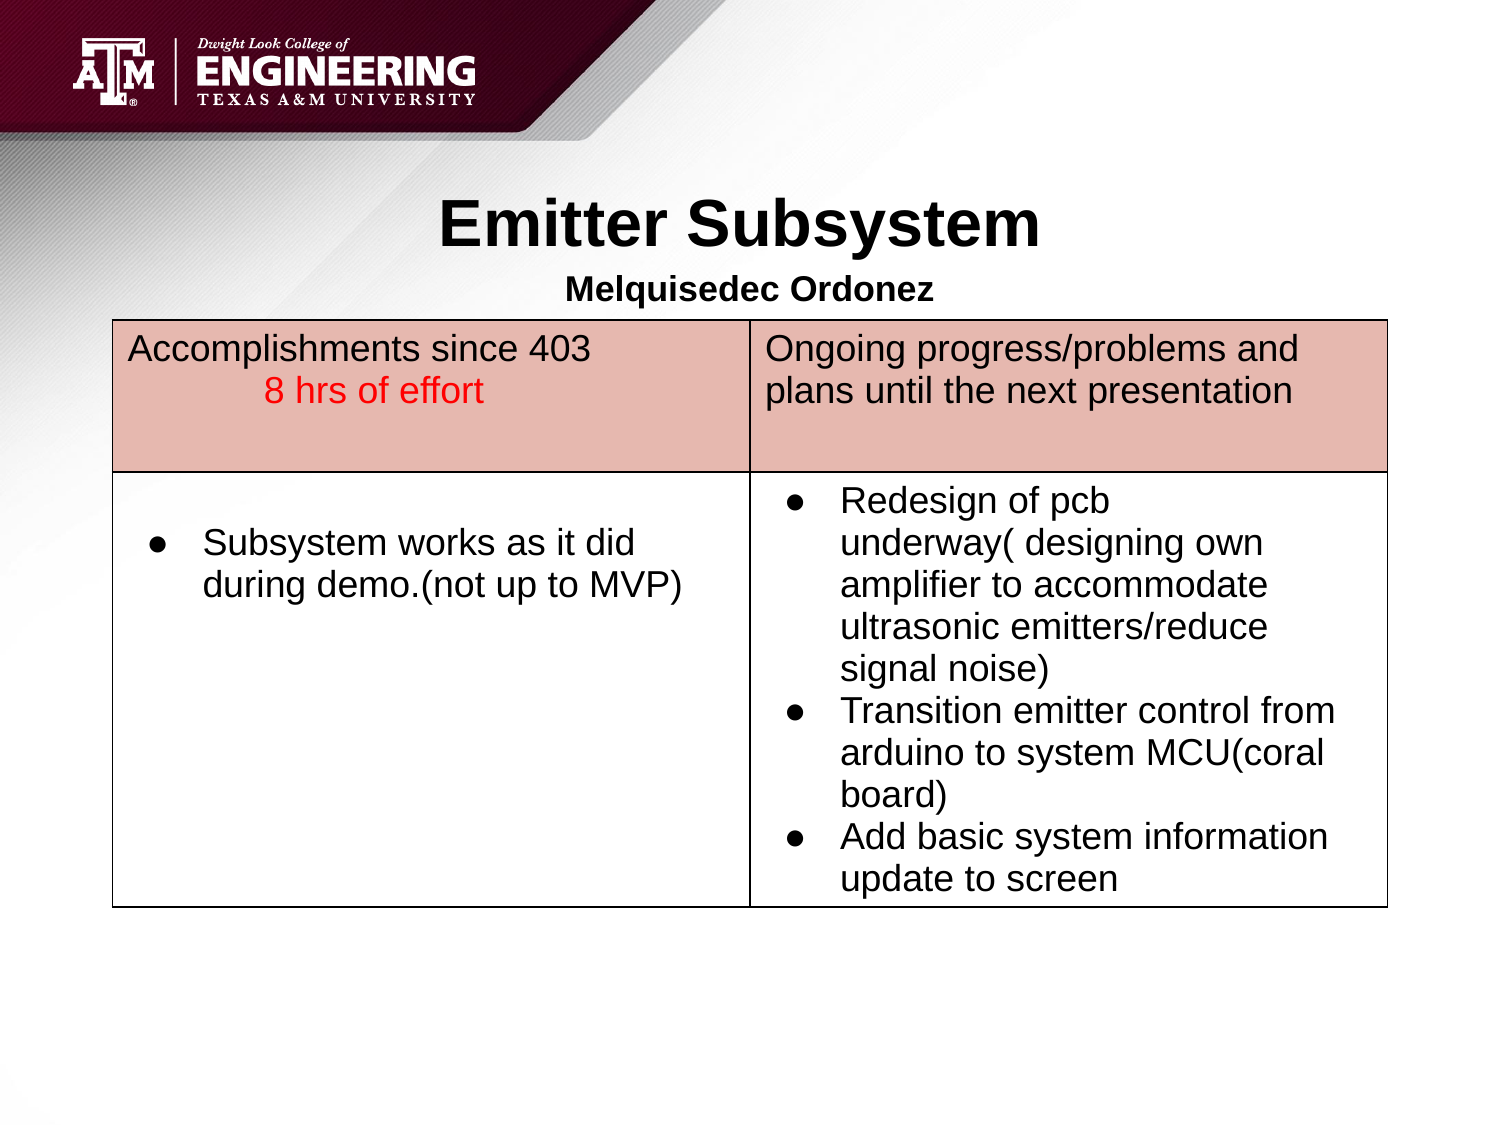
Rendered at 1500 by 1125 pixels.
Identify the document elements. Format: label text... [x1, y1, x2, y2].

picture [0, 0, 1500, 1125]
table_cell Subsystem works as it did during demo.(not up to MVP) [113, 473, 749, 906]
title Emitter Subsystem Melquisedec Ordonez [75, 172, 1425, 304]
text_box [251, 822, 1293, 884]
table_header Accomplishments since 403 8 hrs of effort [113, 321, 749, 471]
table_cell Redesign of pcb underway( designing own amplifier to accommodate ultrasonic emitters/reduce signal noise) Transition emitter control from arduino to system MCU(coral board) Add basic system information update to screen [751, 473, 1387, 906]
table_header Ongoing progress/problems and plans until the next presentation [751, 321, 1387, 471]
